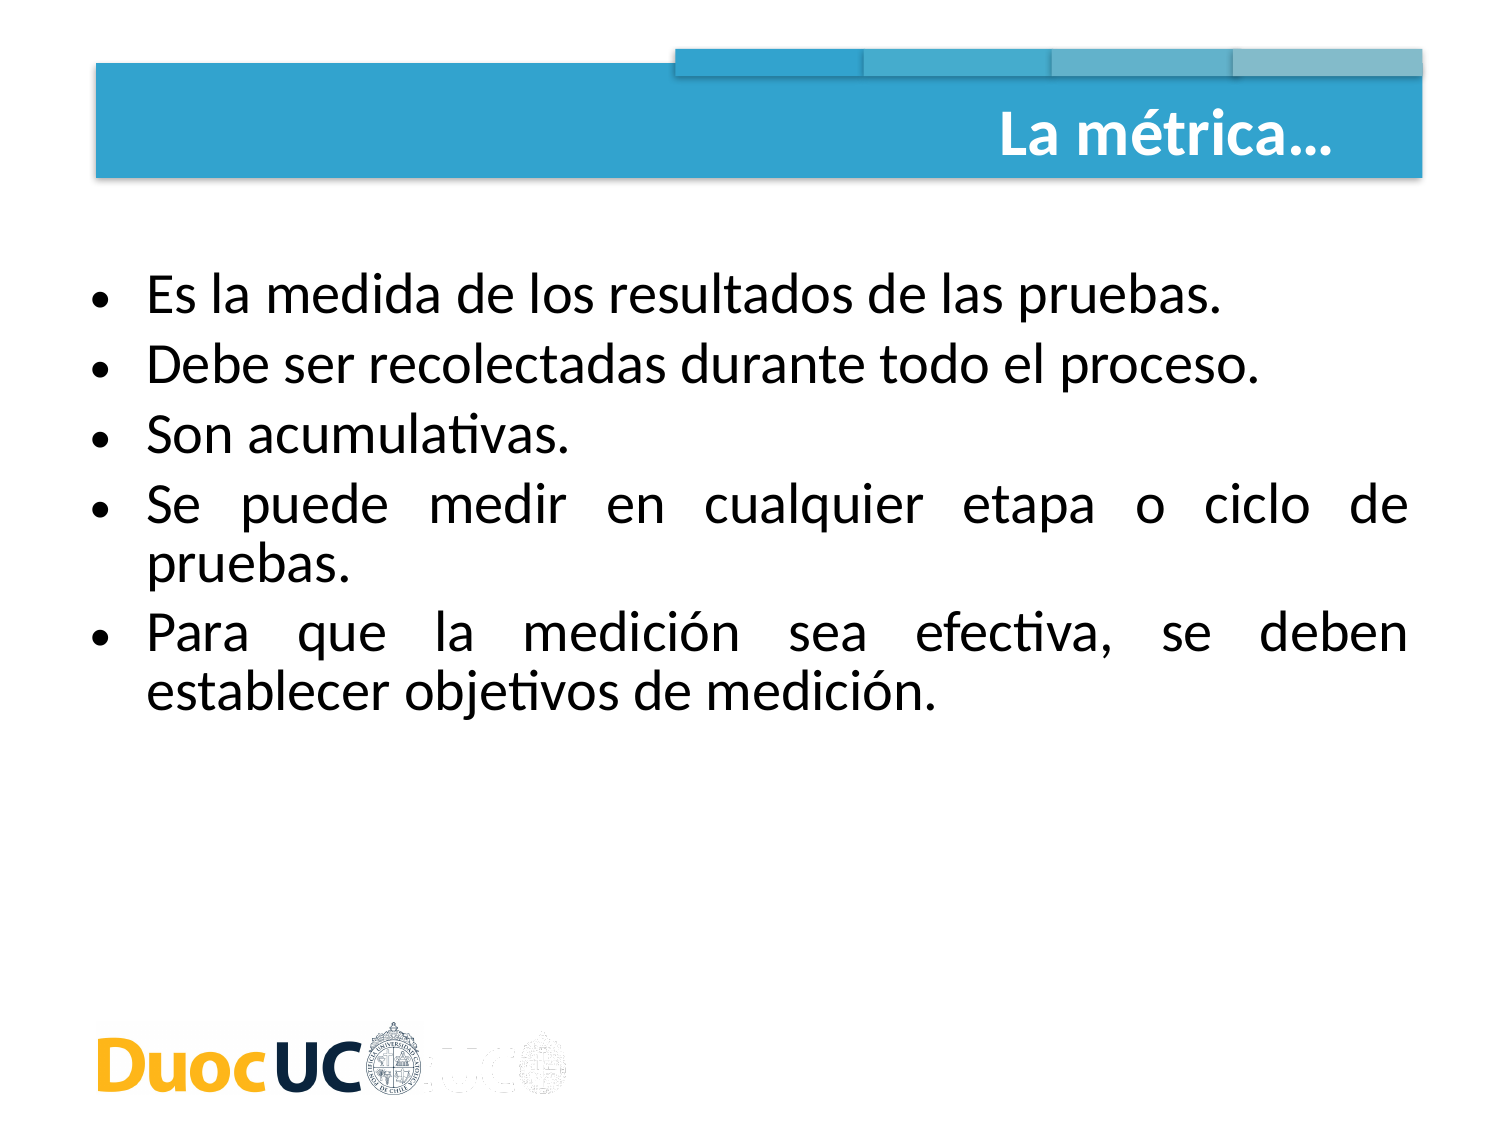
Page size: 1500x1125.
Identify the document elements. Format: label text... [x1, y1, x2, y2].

list Es la medida de los resultados de las pruebas. Debe ser recolectadas durante todo el proceso. Son acumulativas. Se puede medir en cualquier etapa o ciclo de pruebas. Para que la medición sea efectiva, se deben establecer objetivos de medición. [75, 262, 1425, 1005]
title La métrica… [0, 45, 1350, 233]
picture [96, 1021, 566, 1095]
